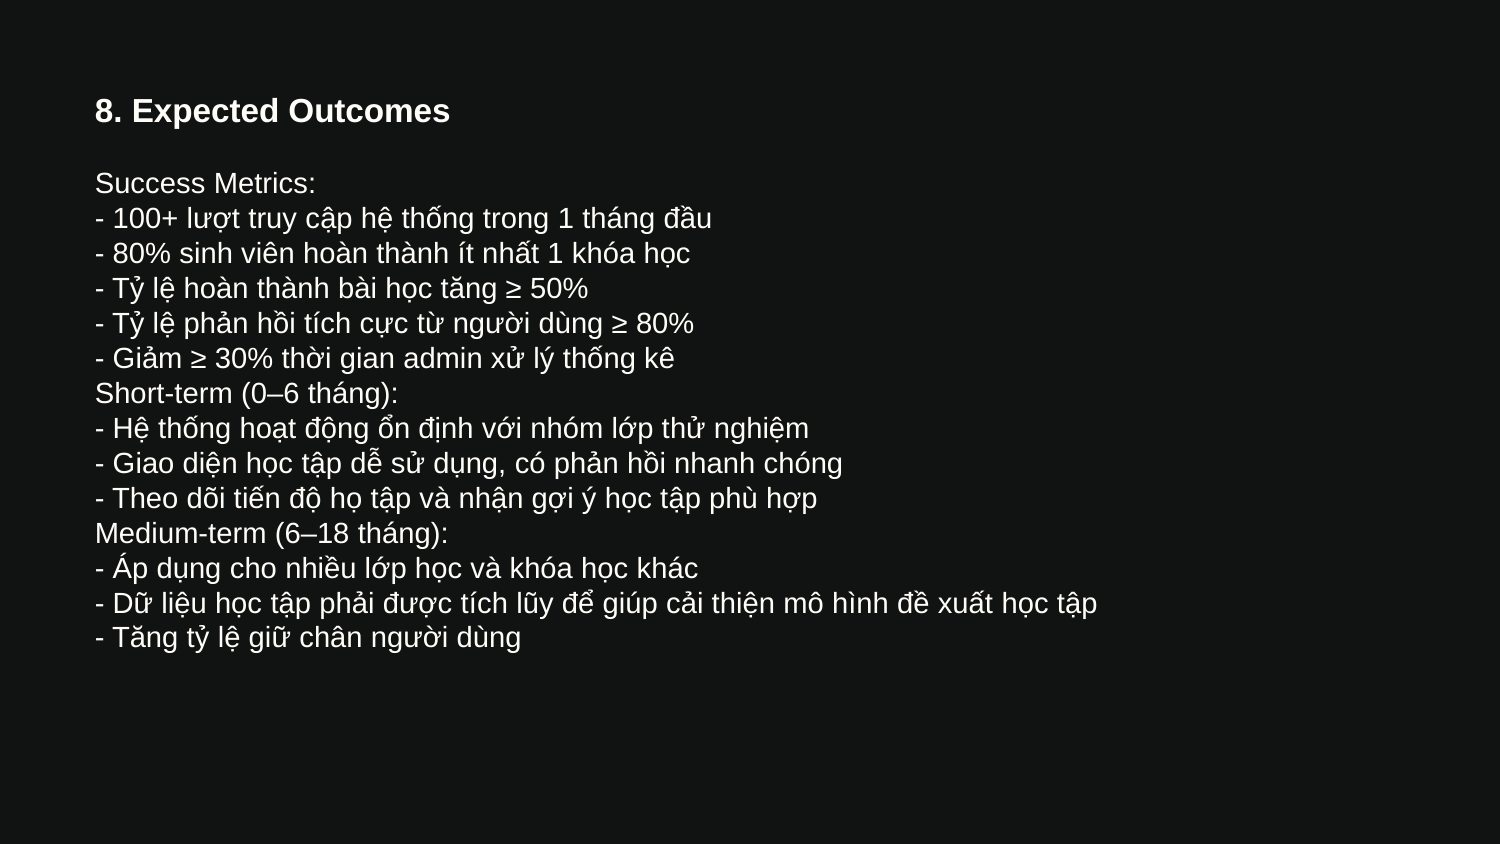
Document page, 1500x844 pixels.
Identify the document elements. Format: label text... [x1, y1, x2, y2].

text_box 8. Expected Outcomes Success Metrics: - 100+ lượt truy cập hệ thống trong 1 tháng đầu - 80% sinh viên hoàn thành ít nhất 1 khóa học - Tỷ lệ hoàn thành bài học tăng ≥ 50% - Tỷ lệ phản hồi tích cực từ người dùng ≥ 80% - Giảm ≥ 30% thời gian admin xử lý thống kê Short-term (0–6 tháng): - Hệ thống hoạt động ổn định với nhóm lớp thử nghiệm - Giao diện học tập dễ sử dụng, có phản hồi nhanh chóng - Theo dõi tiến độ họ tập và nhận gợi ý học tập phù hợp Medium-term (6–18 tháng): - Áp dụng cho nhiều lớp học và khóa học khác - Dữ liệu học tập phải được tích lũy để giúp cải thiện mô hình đề xuất học tập - Tăng tỷ lệ giữ chân người dùng [80, 42, 1277, 662]
